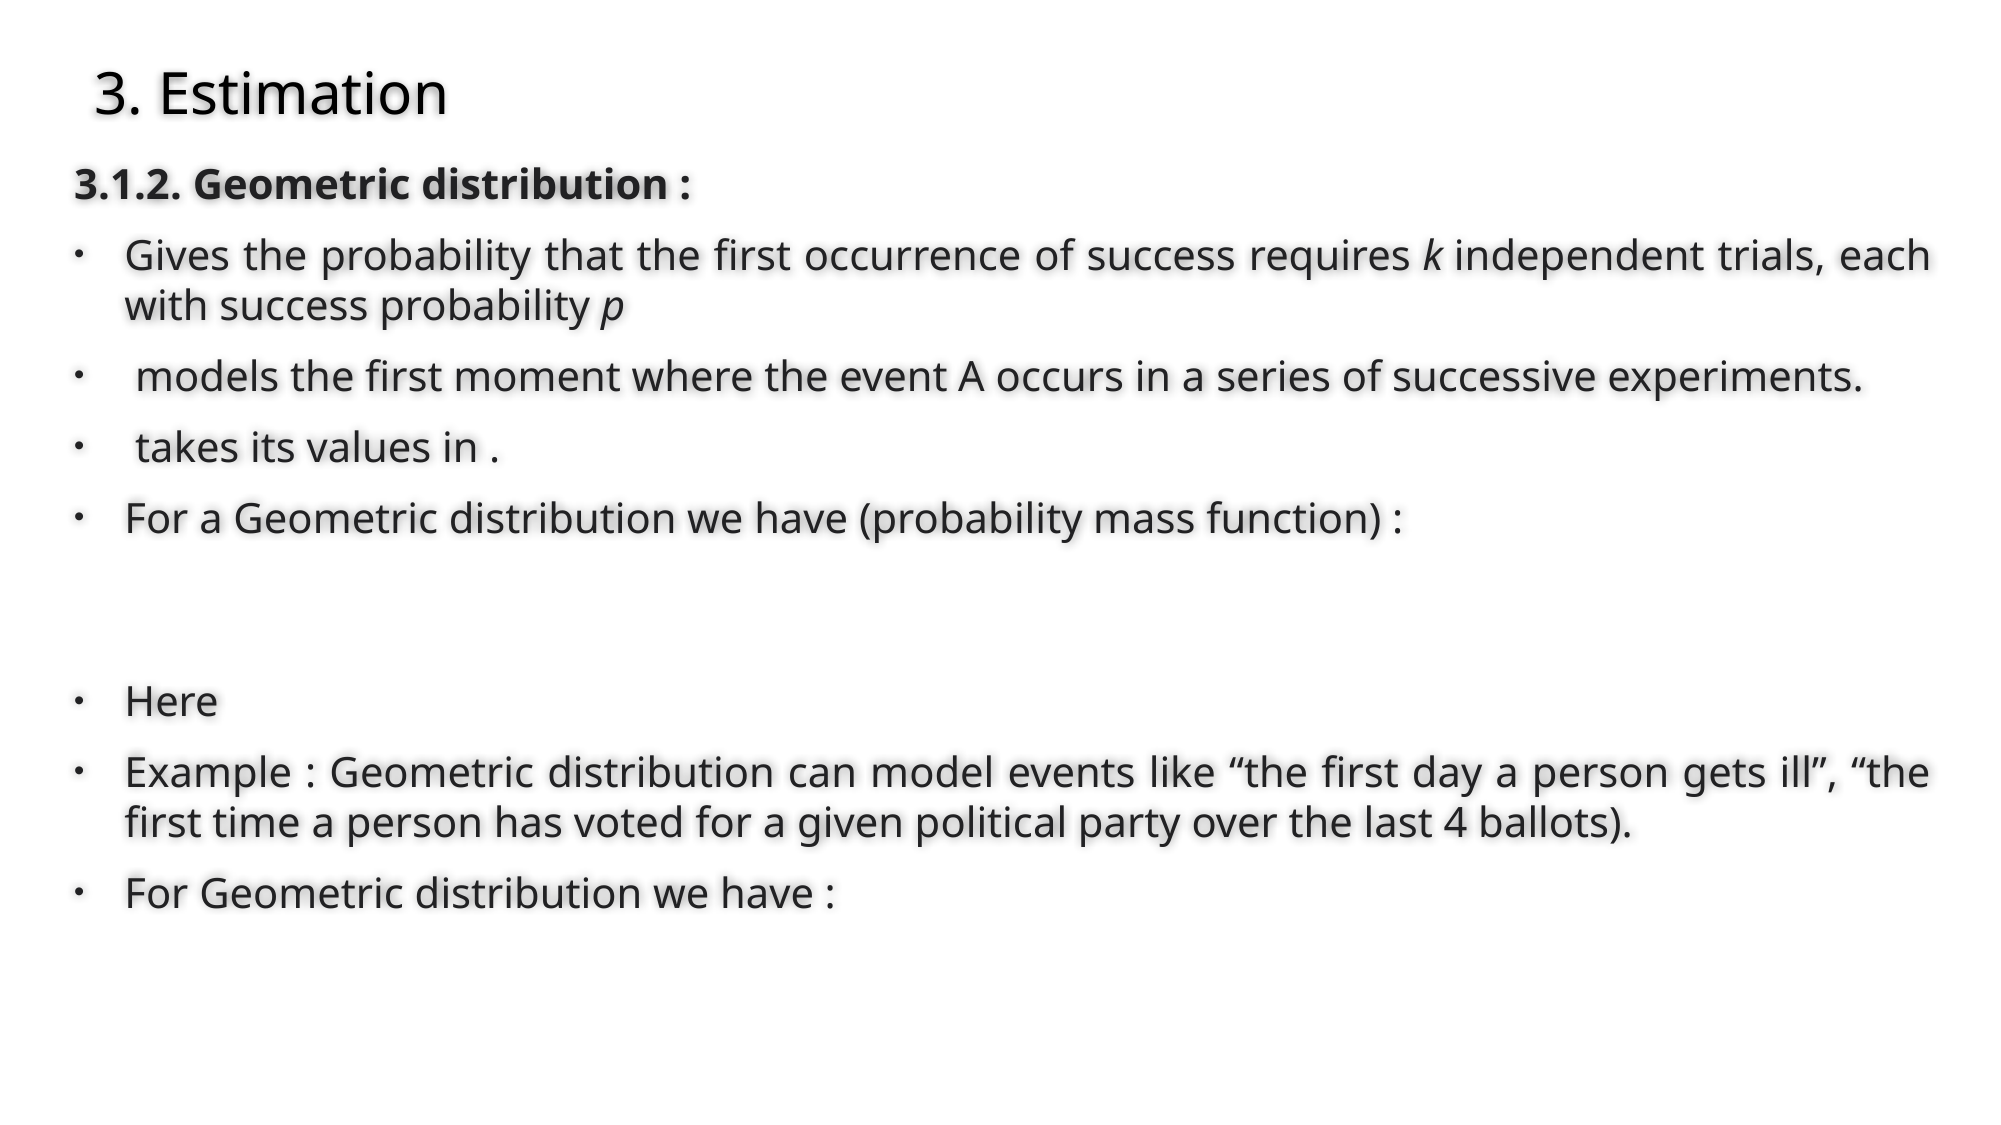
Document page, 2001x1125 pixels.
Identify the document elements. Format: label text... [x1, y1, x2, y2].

title 3. Estimation [79, 33, 1778, 150]
